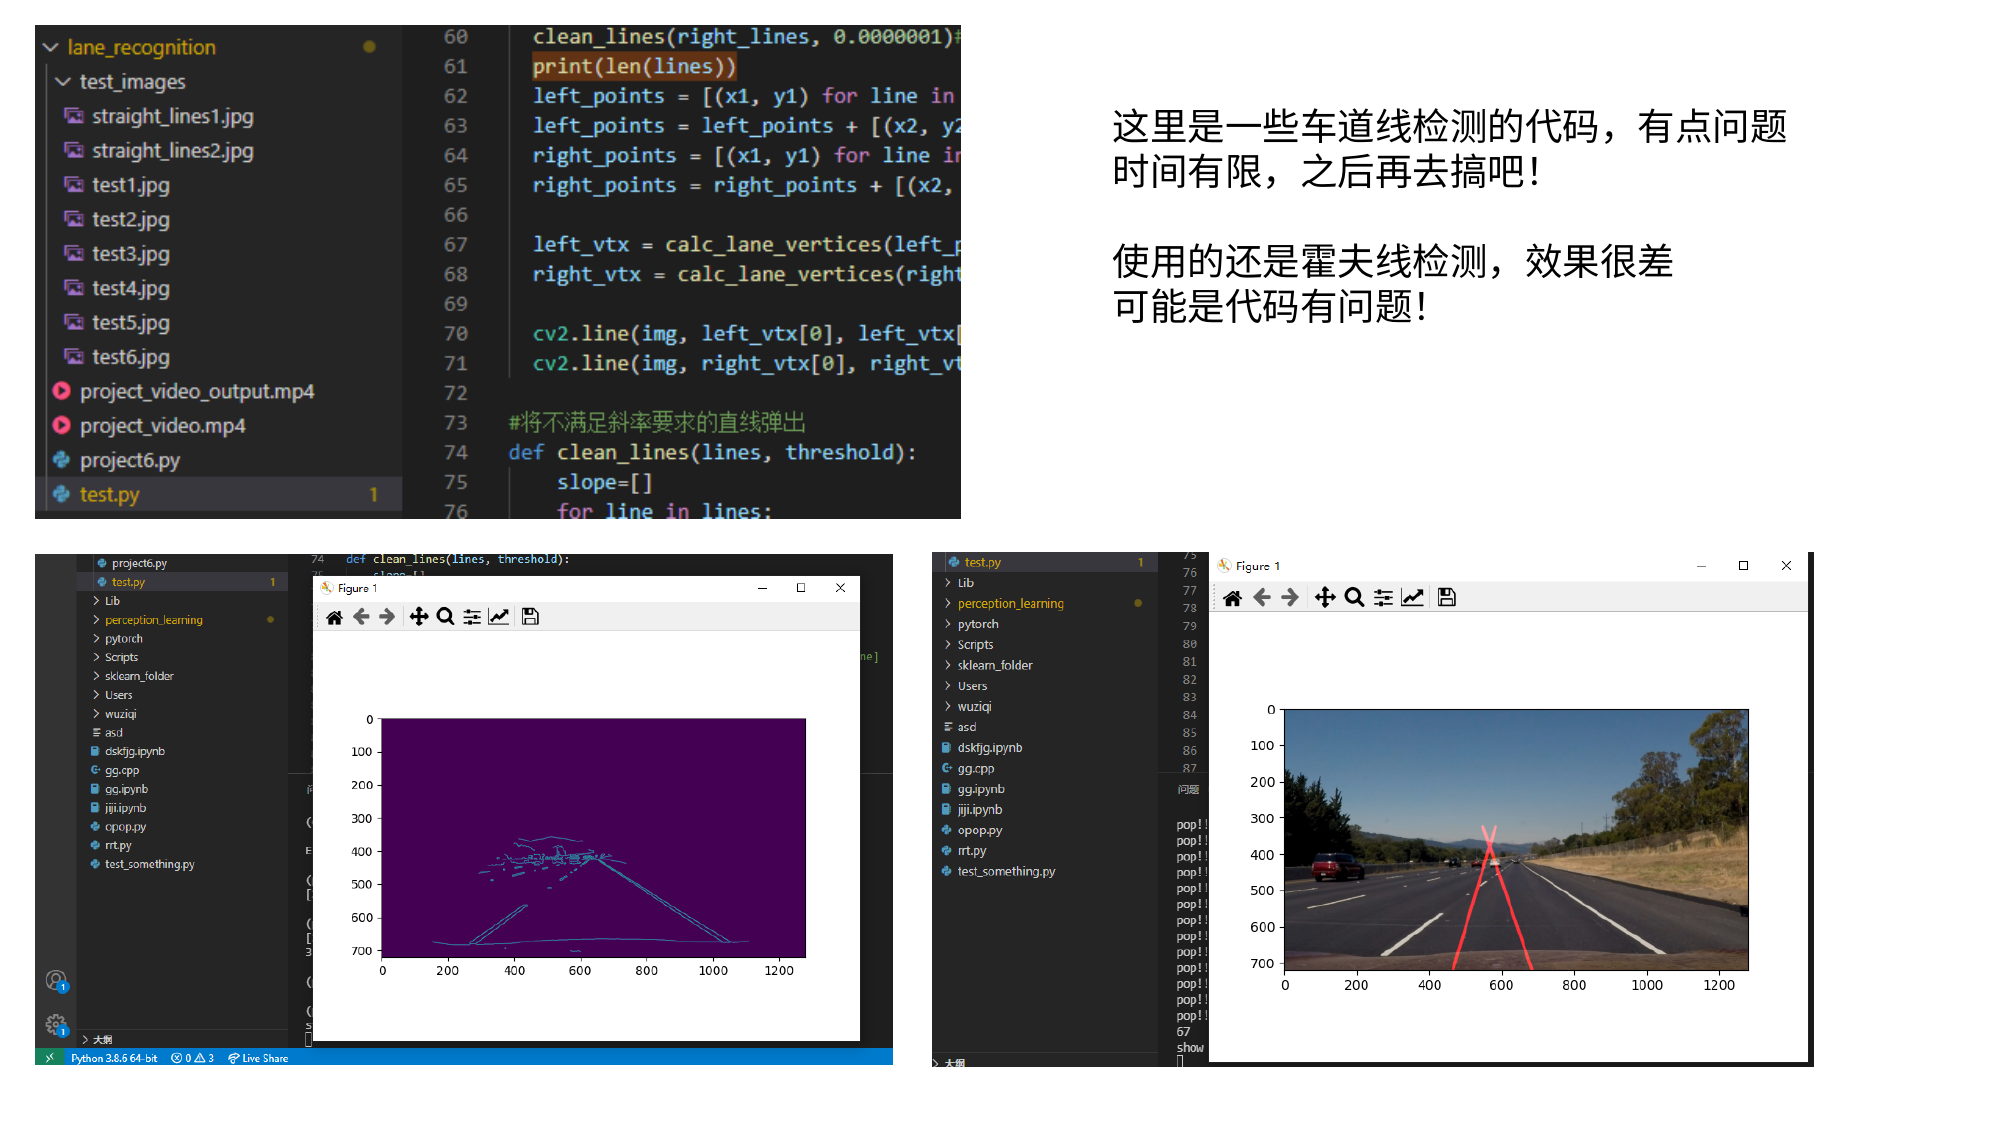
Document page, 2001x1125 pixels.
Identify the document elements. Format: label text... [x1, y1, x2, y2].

picture [932, 552, 1814, 1067]
text_box 这里是一些车道线检测的代码，有点问题 时间有限，之后再去搞吧！ 使用的还是霍夫线检测，效果很差 可能是代码有问题！ [1097, 95, 1803, 336]
picture [35, 554, 894, 1065]
picture [35, 25, 961, 519]
